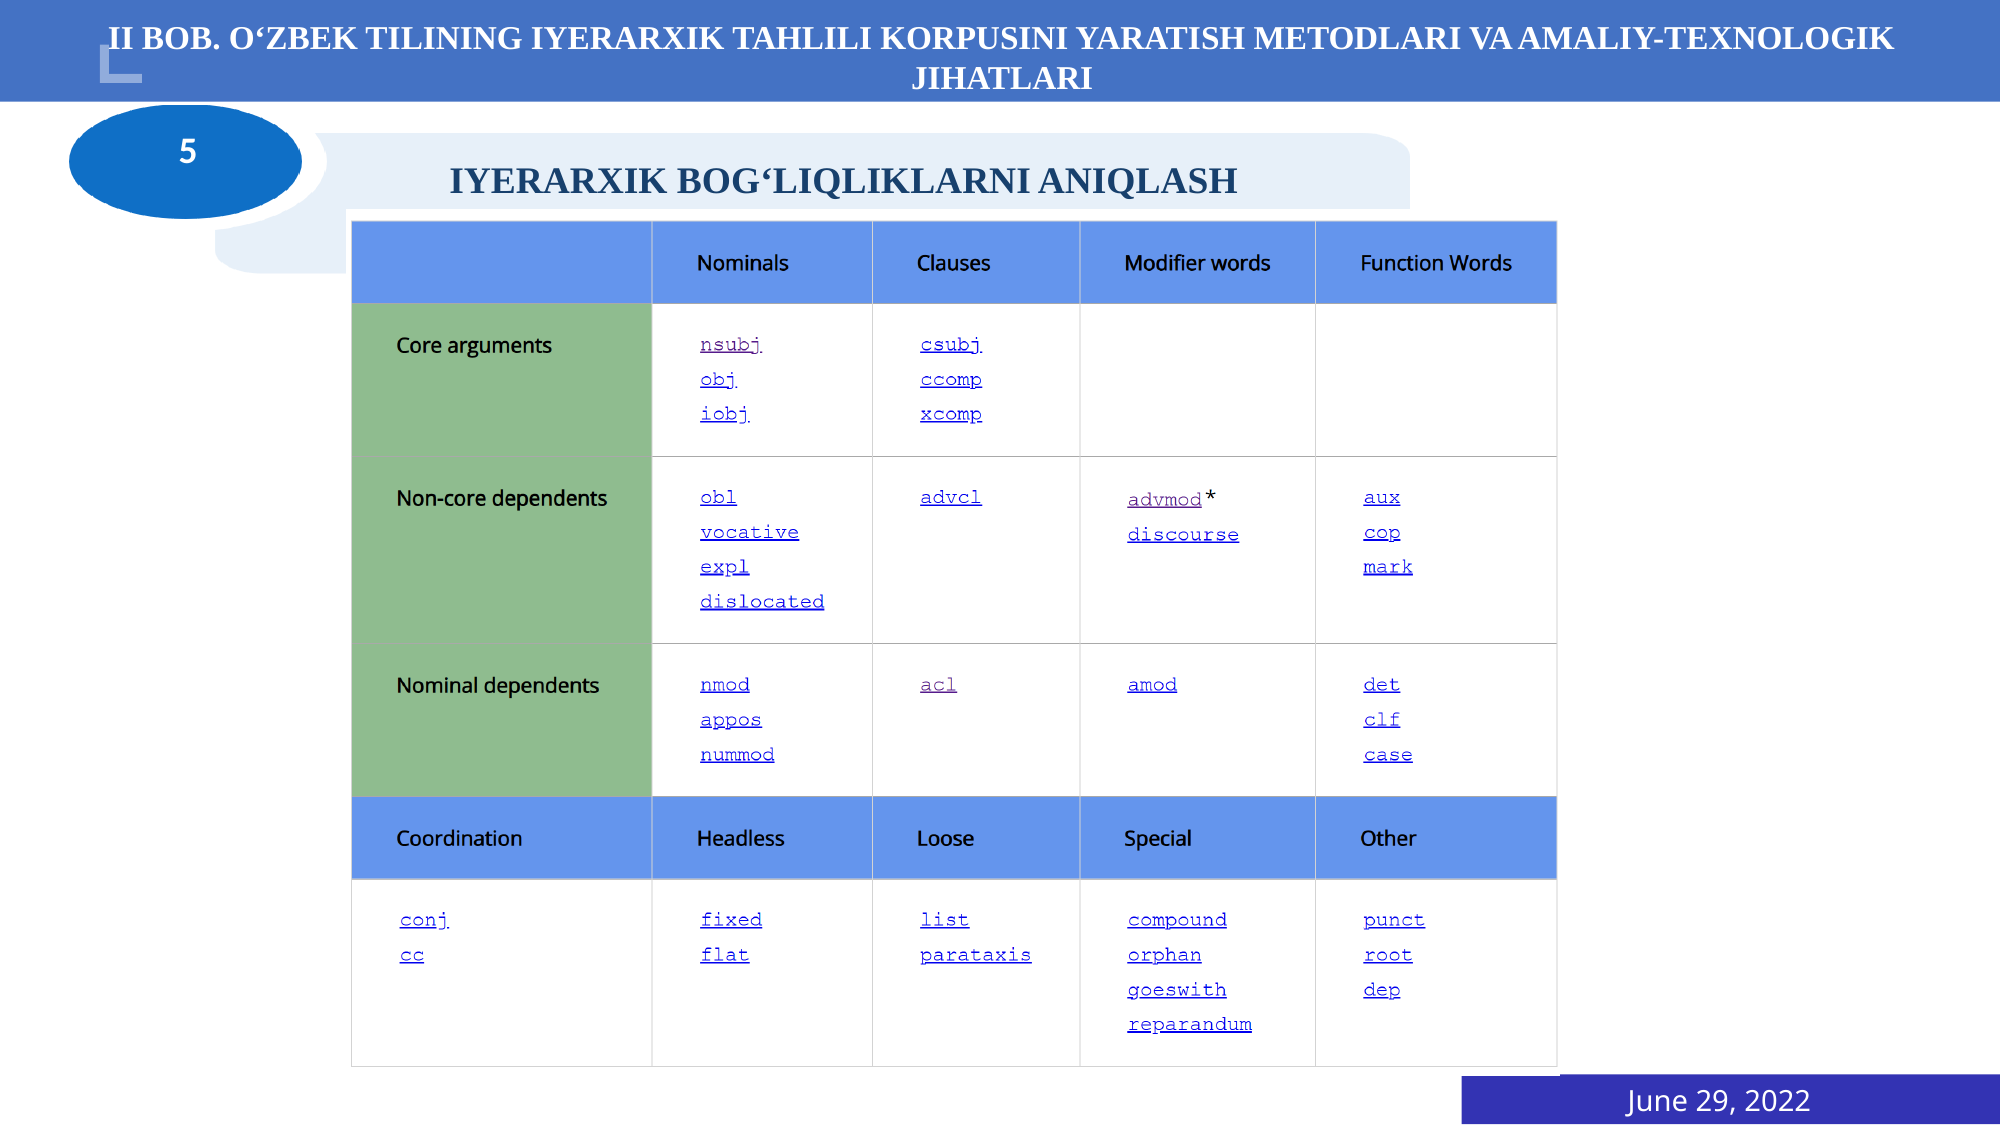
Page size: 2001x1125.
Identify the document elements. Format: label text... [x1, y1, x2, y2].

text_box [0, 0, 2000, 103]
text_box II BOB. O‘ZBEK TILINING IYERARXIK TAHLILI KORPUSINI YARATISH METODLARI VA AMALIY-TEXNOLOGIK JIHATLARI [14, 16, 1985, 97]
text_box [99, 44, 143, 84]
picture [53, 105, 1560, 1076]
